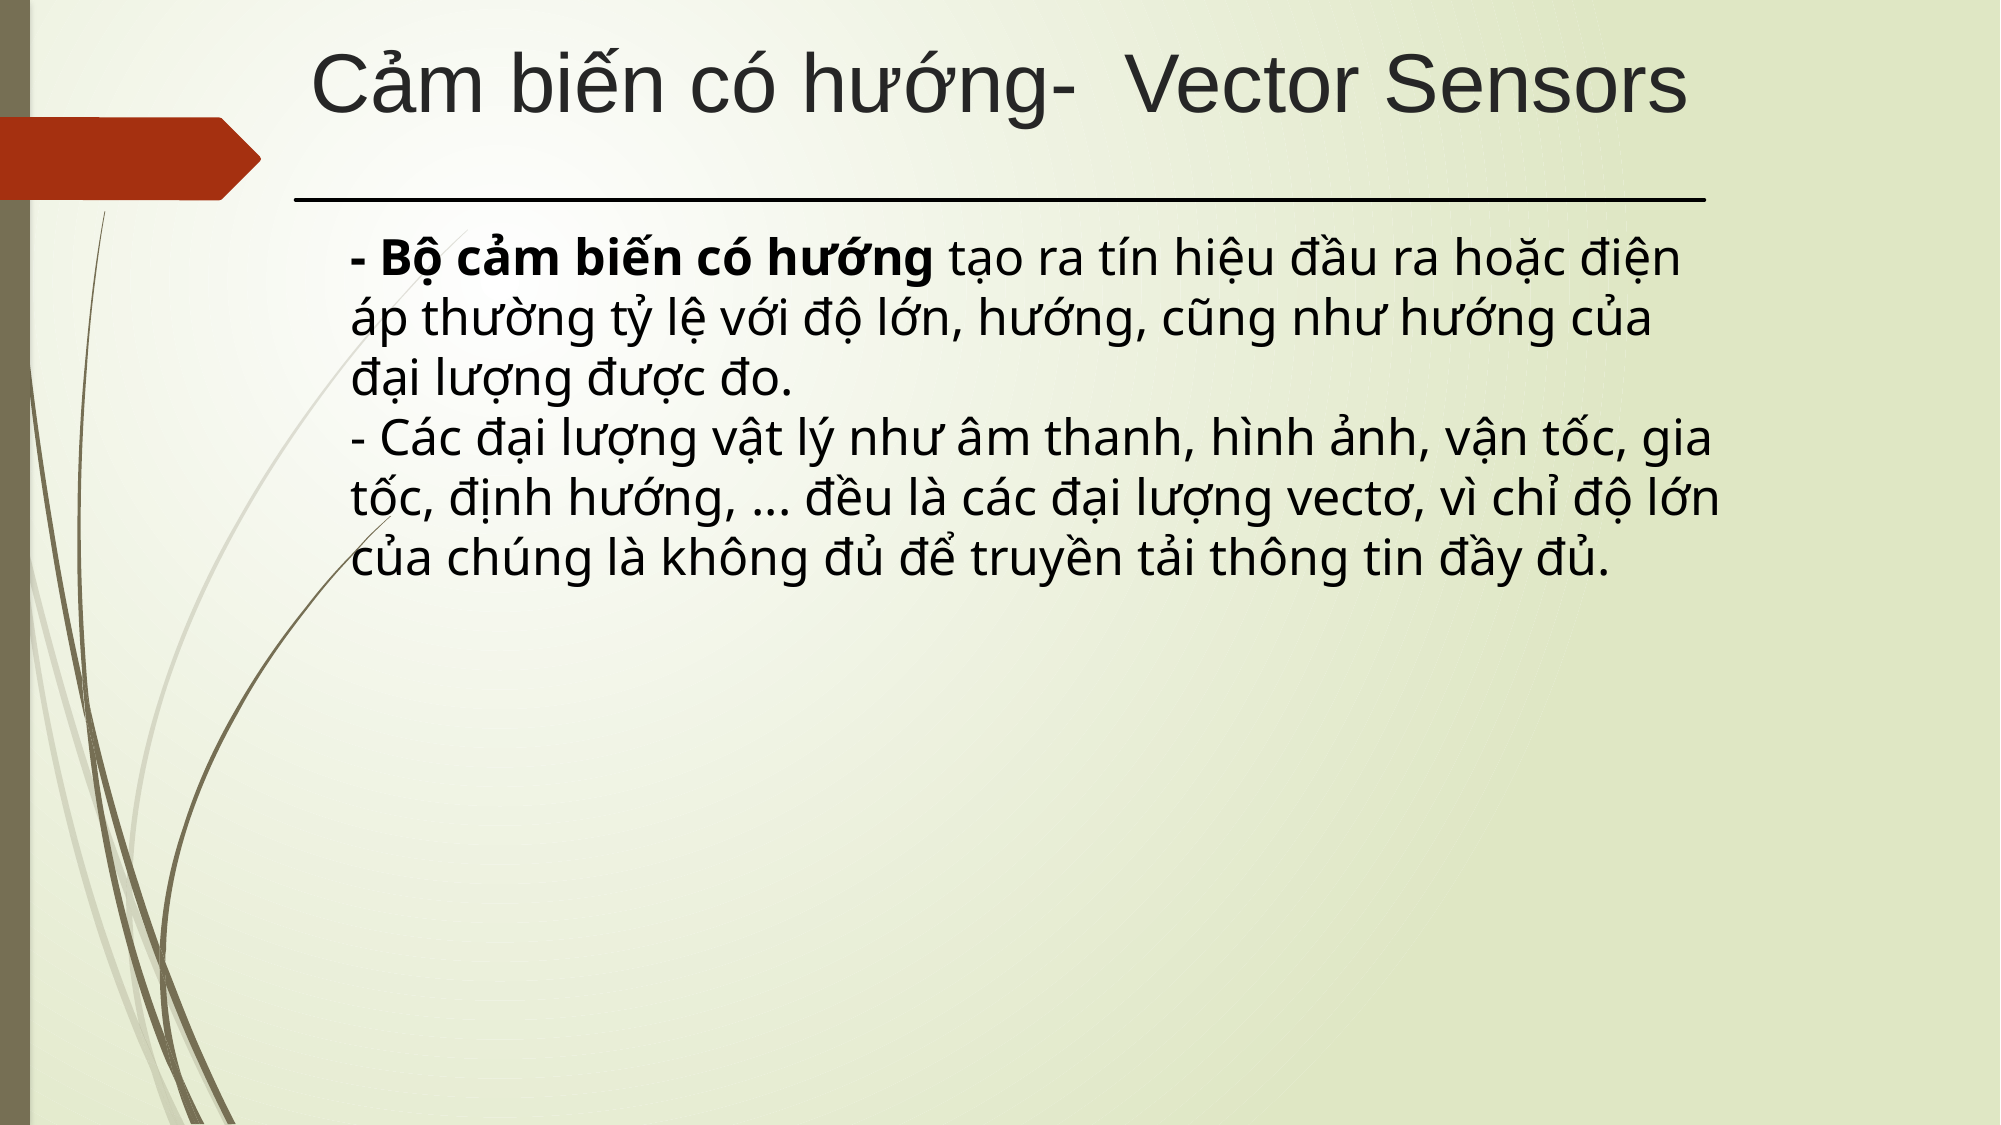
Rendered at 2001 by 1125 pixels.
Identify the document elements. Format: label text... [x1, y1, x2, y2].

title Cảm biến có hướng- Vector Sensors [249, 10, 1750, 148]
text_box - Bộ cảm biến có hướng tạo ra tín hiệu đầu ra hoặc điện áp thường tỷ lệ với độ lớn, hướng, cũng như hướng của đại lượng được đo. - Các đại lượng vật lý như âm thanh, hình ảnh, vận tốc, gia tốc, định hướng, ... đều là các đại lượng vectơ, vì chỉ độ lớn của chúng là không đủ để truyền tải thông tin đầy đủ. [335, 218, 1750, 593]
